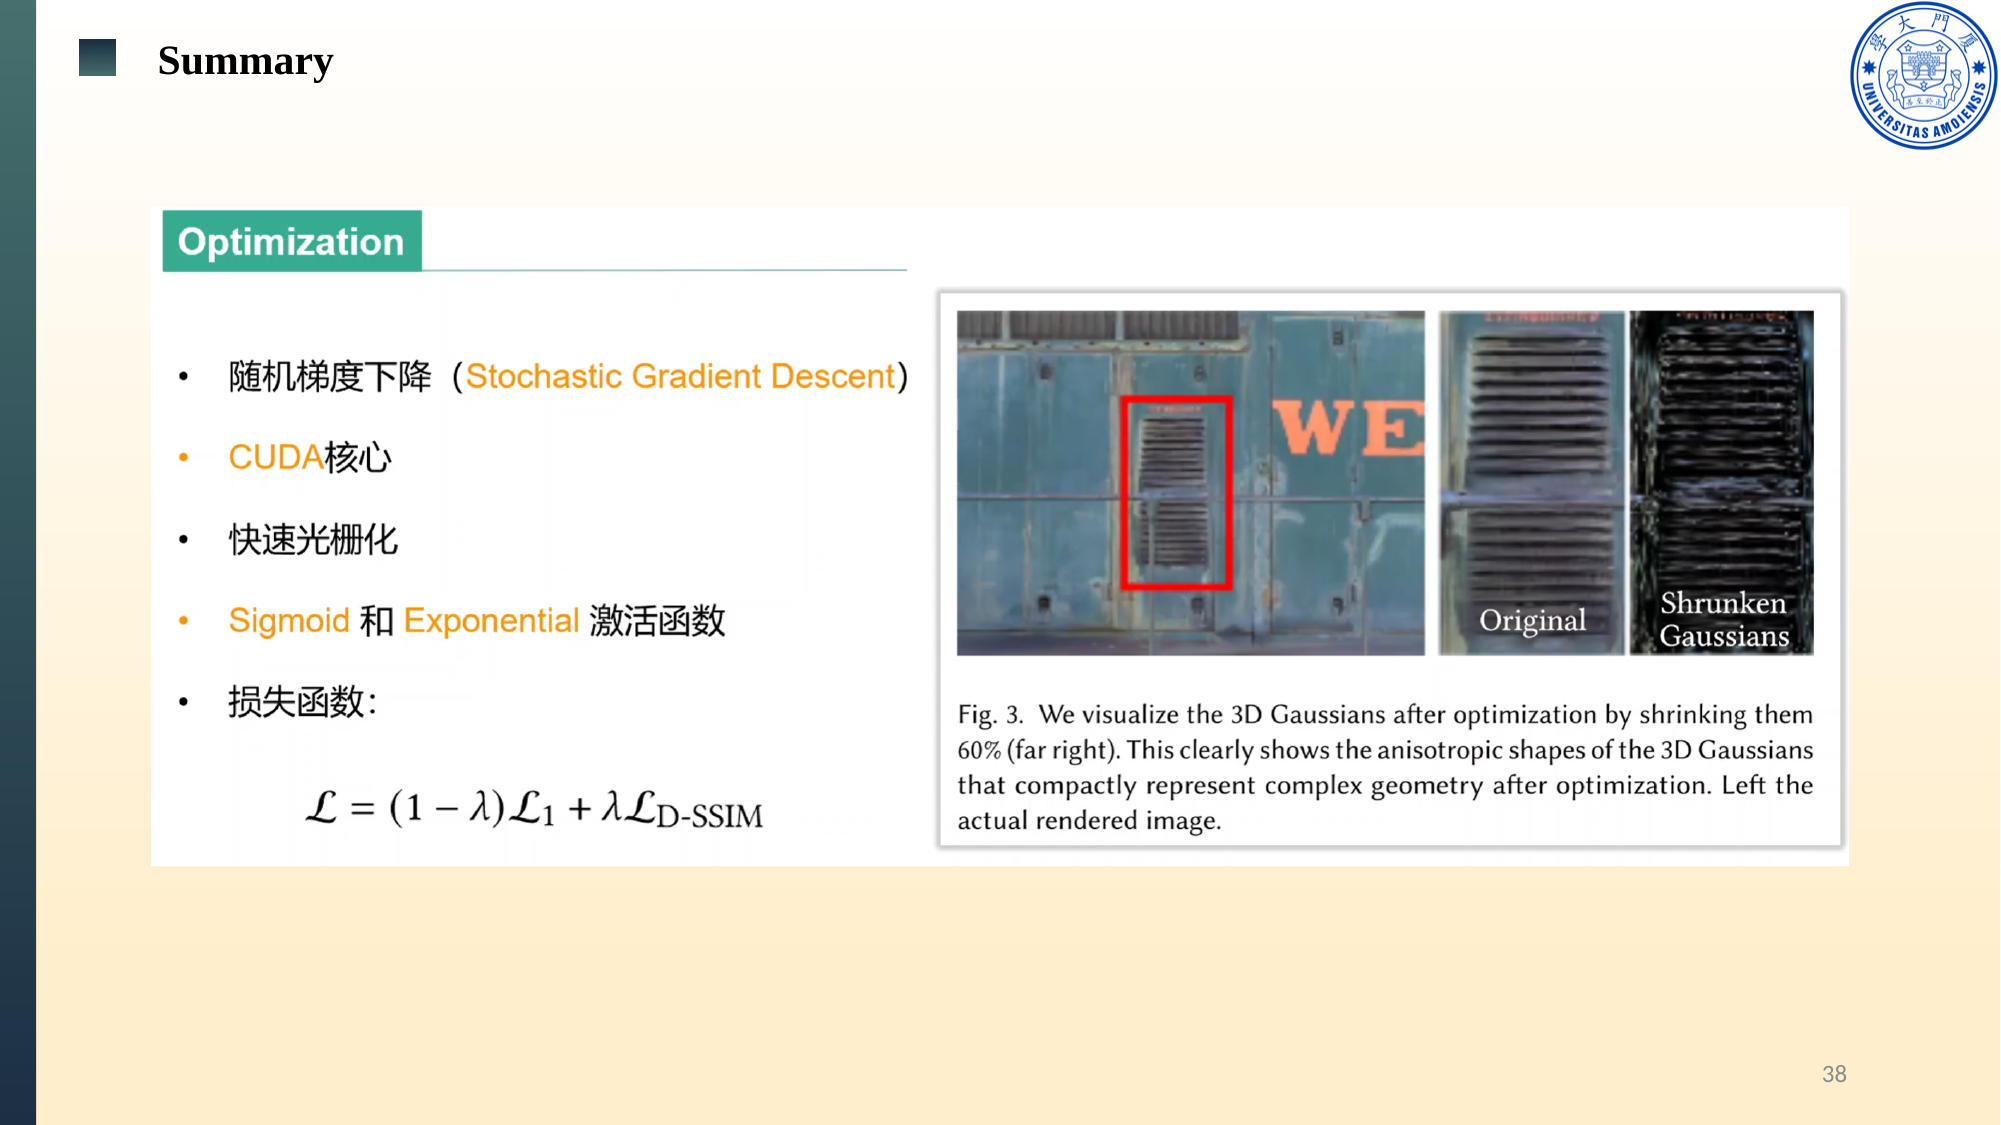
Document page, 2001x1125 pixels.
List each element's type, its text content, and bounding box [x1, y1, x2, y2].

text_box [0, 0, 37, 1125]
slide_number 38 [1412, 1042, 1863, 1103]
text_box Summary [142, 25, 1509, 90]
picture [151, 207, 1849, 866]
picture [79, 39, 116, 76]
picture [1847, 0, 2000, 152]
